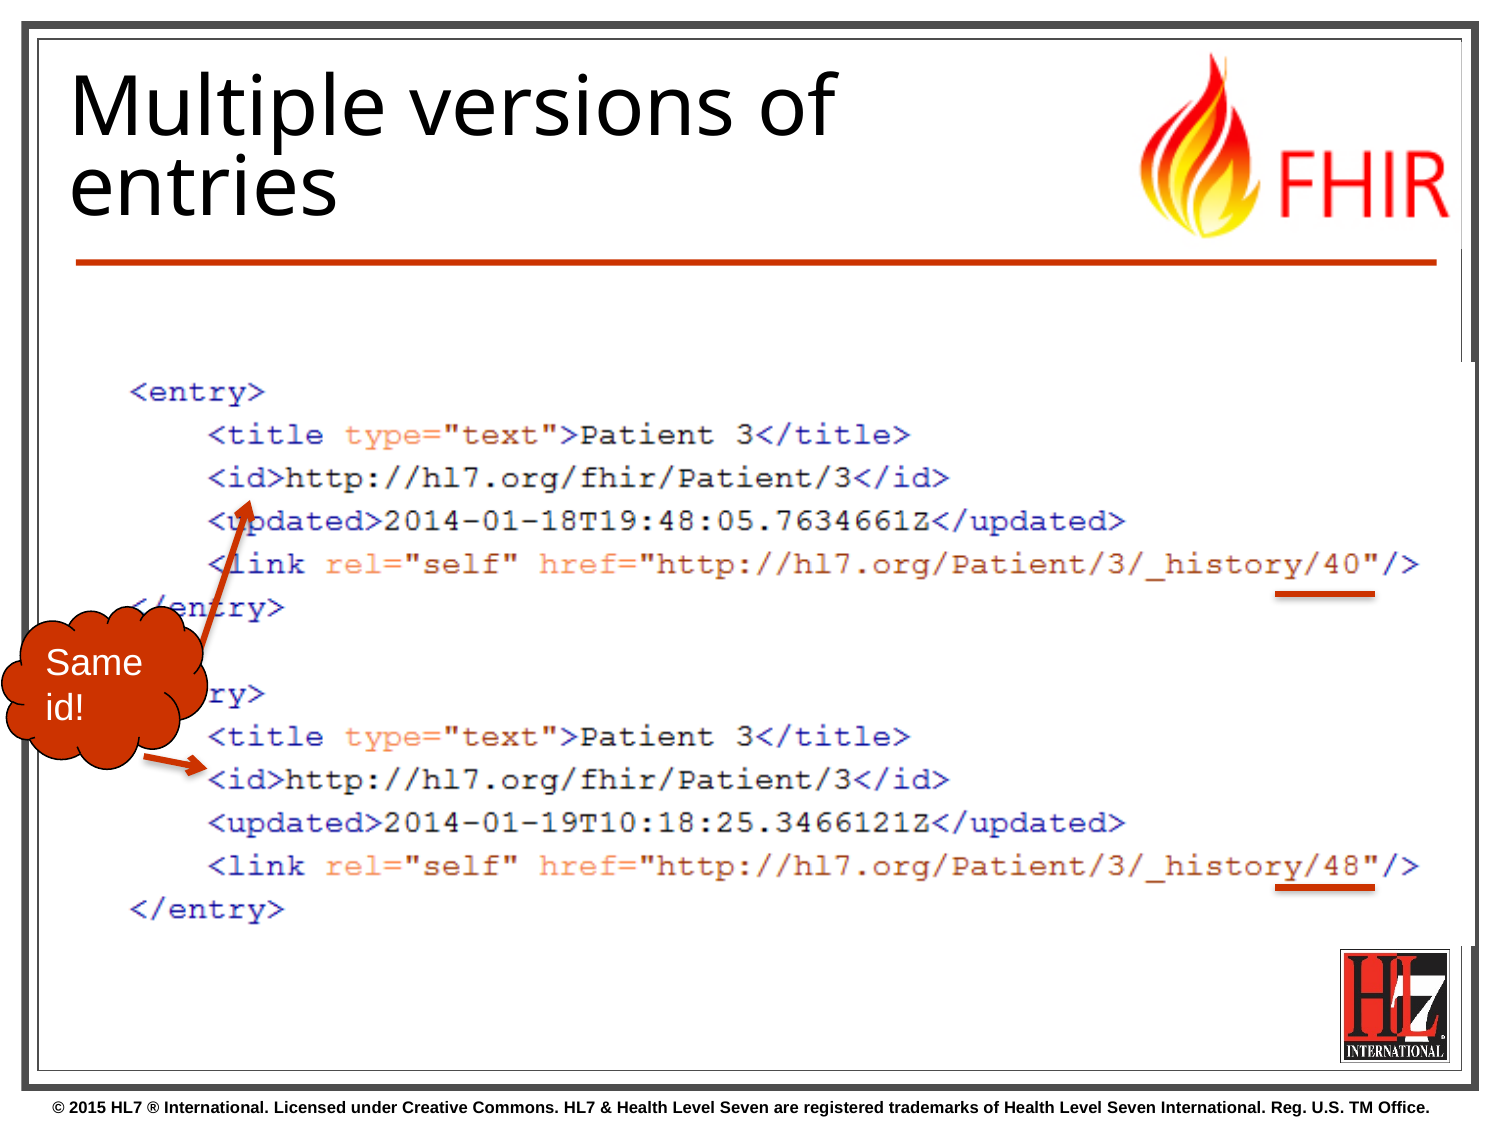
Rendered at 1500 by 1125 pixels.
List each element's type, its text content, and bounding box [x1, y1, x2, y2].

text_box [187, 499, 251, 688]
text_box Same id! [1, 611, 95, 767]
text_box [143, 755, 208, 769]
picture [1340, 949, 1450, 1063]
picture [100, 362, 1476, 946]
title Multiple versions of entries [53, 54, 1128, 249]
picture [1128, 42, 1462, 249]
